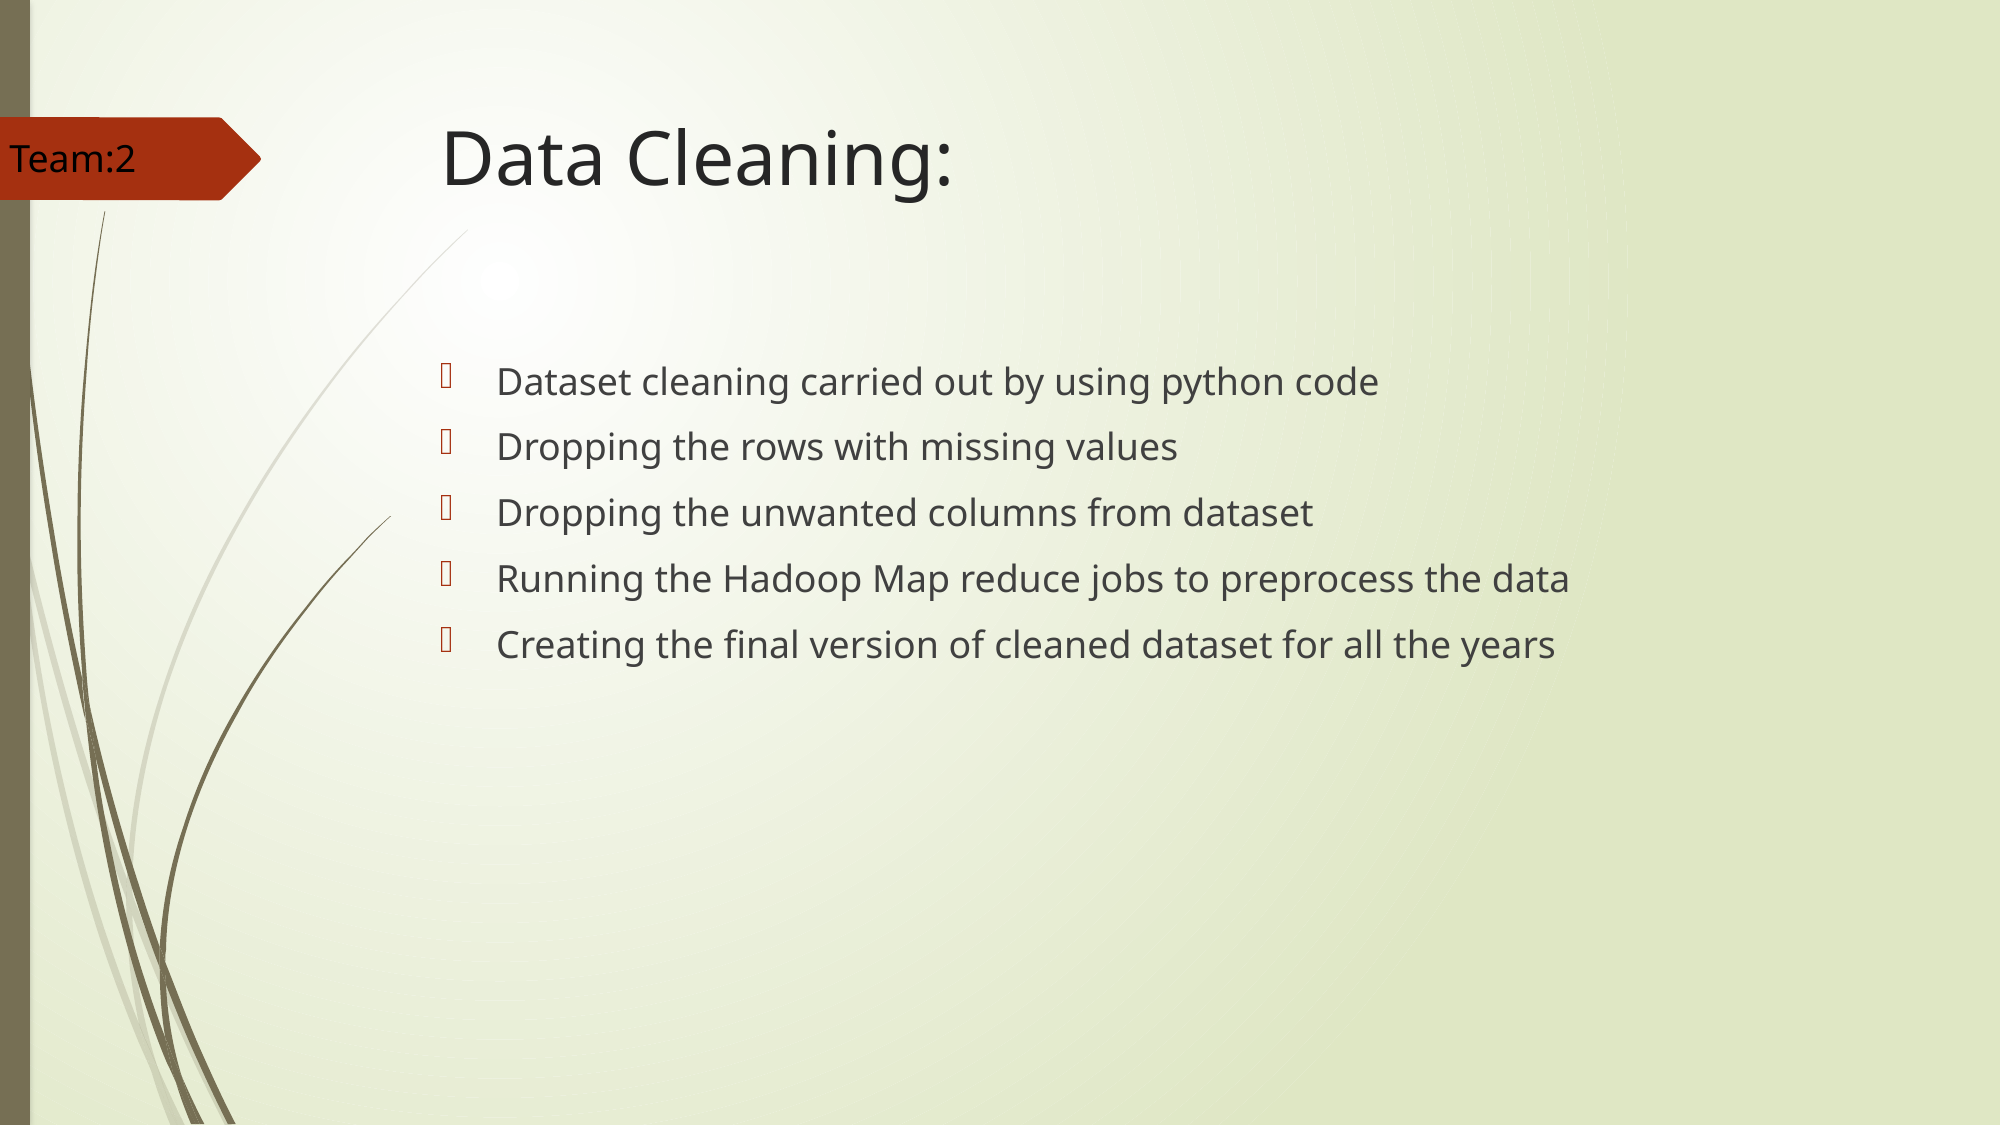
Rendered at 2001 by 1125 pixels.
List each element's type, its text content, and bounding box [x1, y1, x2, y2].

text_box Team:2 [0, 127, 334, 188]
list Dataset cleaning carried out by using python code Dropping the rows with missing values Dropping the unwanted columns from dataset Running the Hadoop Map reduce jobs to preprocess the data Creating the final version of cleaned dataset for all the years [424, 350, 1888, 424]
title Data Cleaning: [425, 102, 1888, 313]
